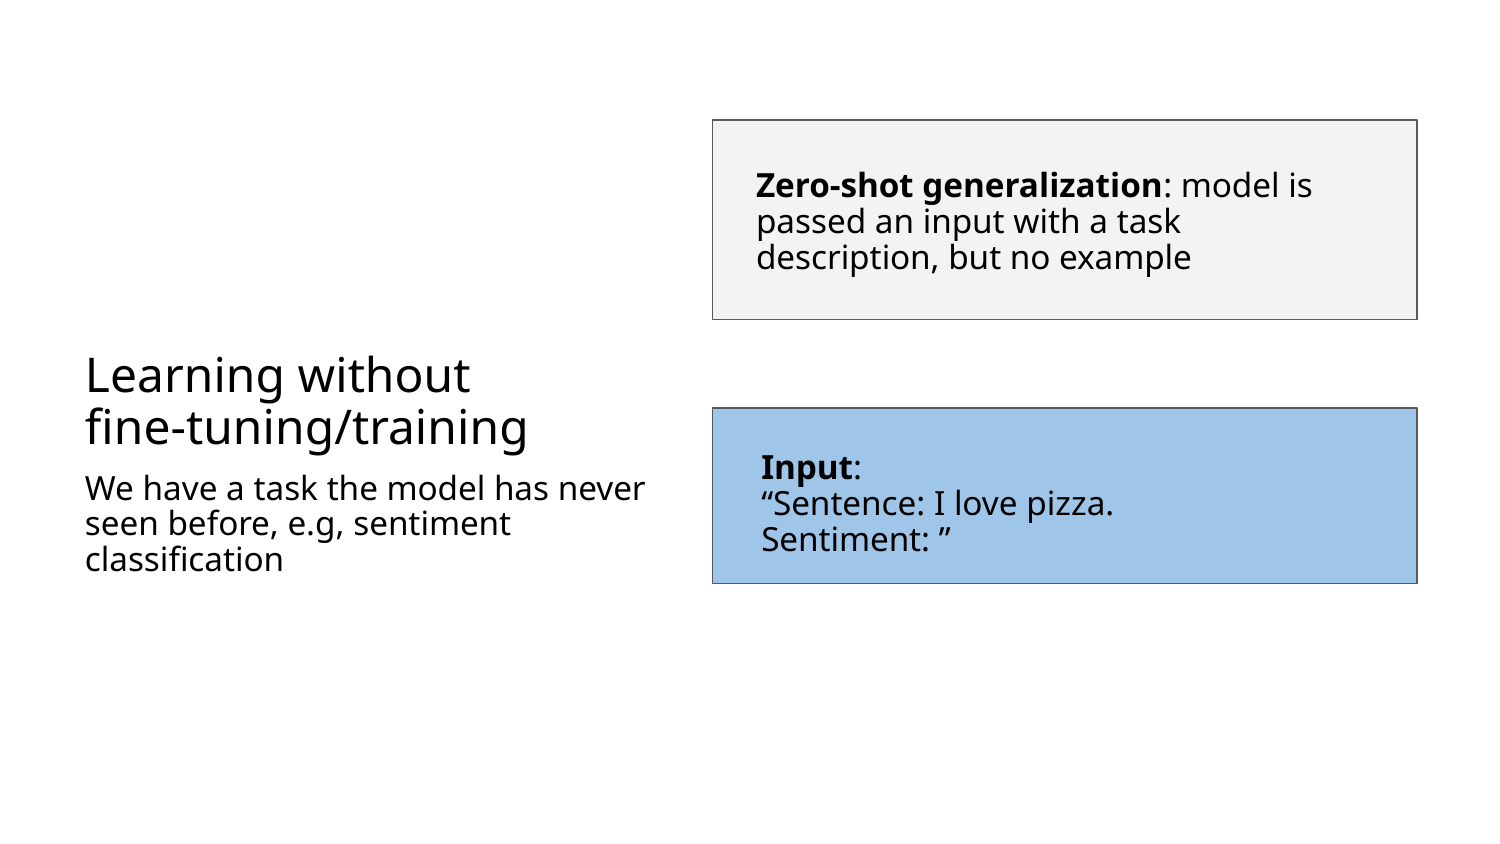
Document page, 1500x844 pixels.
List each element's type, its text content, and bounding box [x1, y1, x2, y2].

title Input: “Sentence: I love pizza. Sentiment: ” [750, 376, 1417, 633]
title Learning without fine-tuning/training [73, 345, 590, 425]
text_box [712, 408, 750, 584]
title Zero-shot generalization: model is passed an input with a task description, but no example [744, 152, 1335, 294]
text_box [712, 120, 1417, 320]
title We have a task the model has never seen before, e.g, sentiment classification [73, 425, 664, 625]
